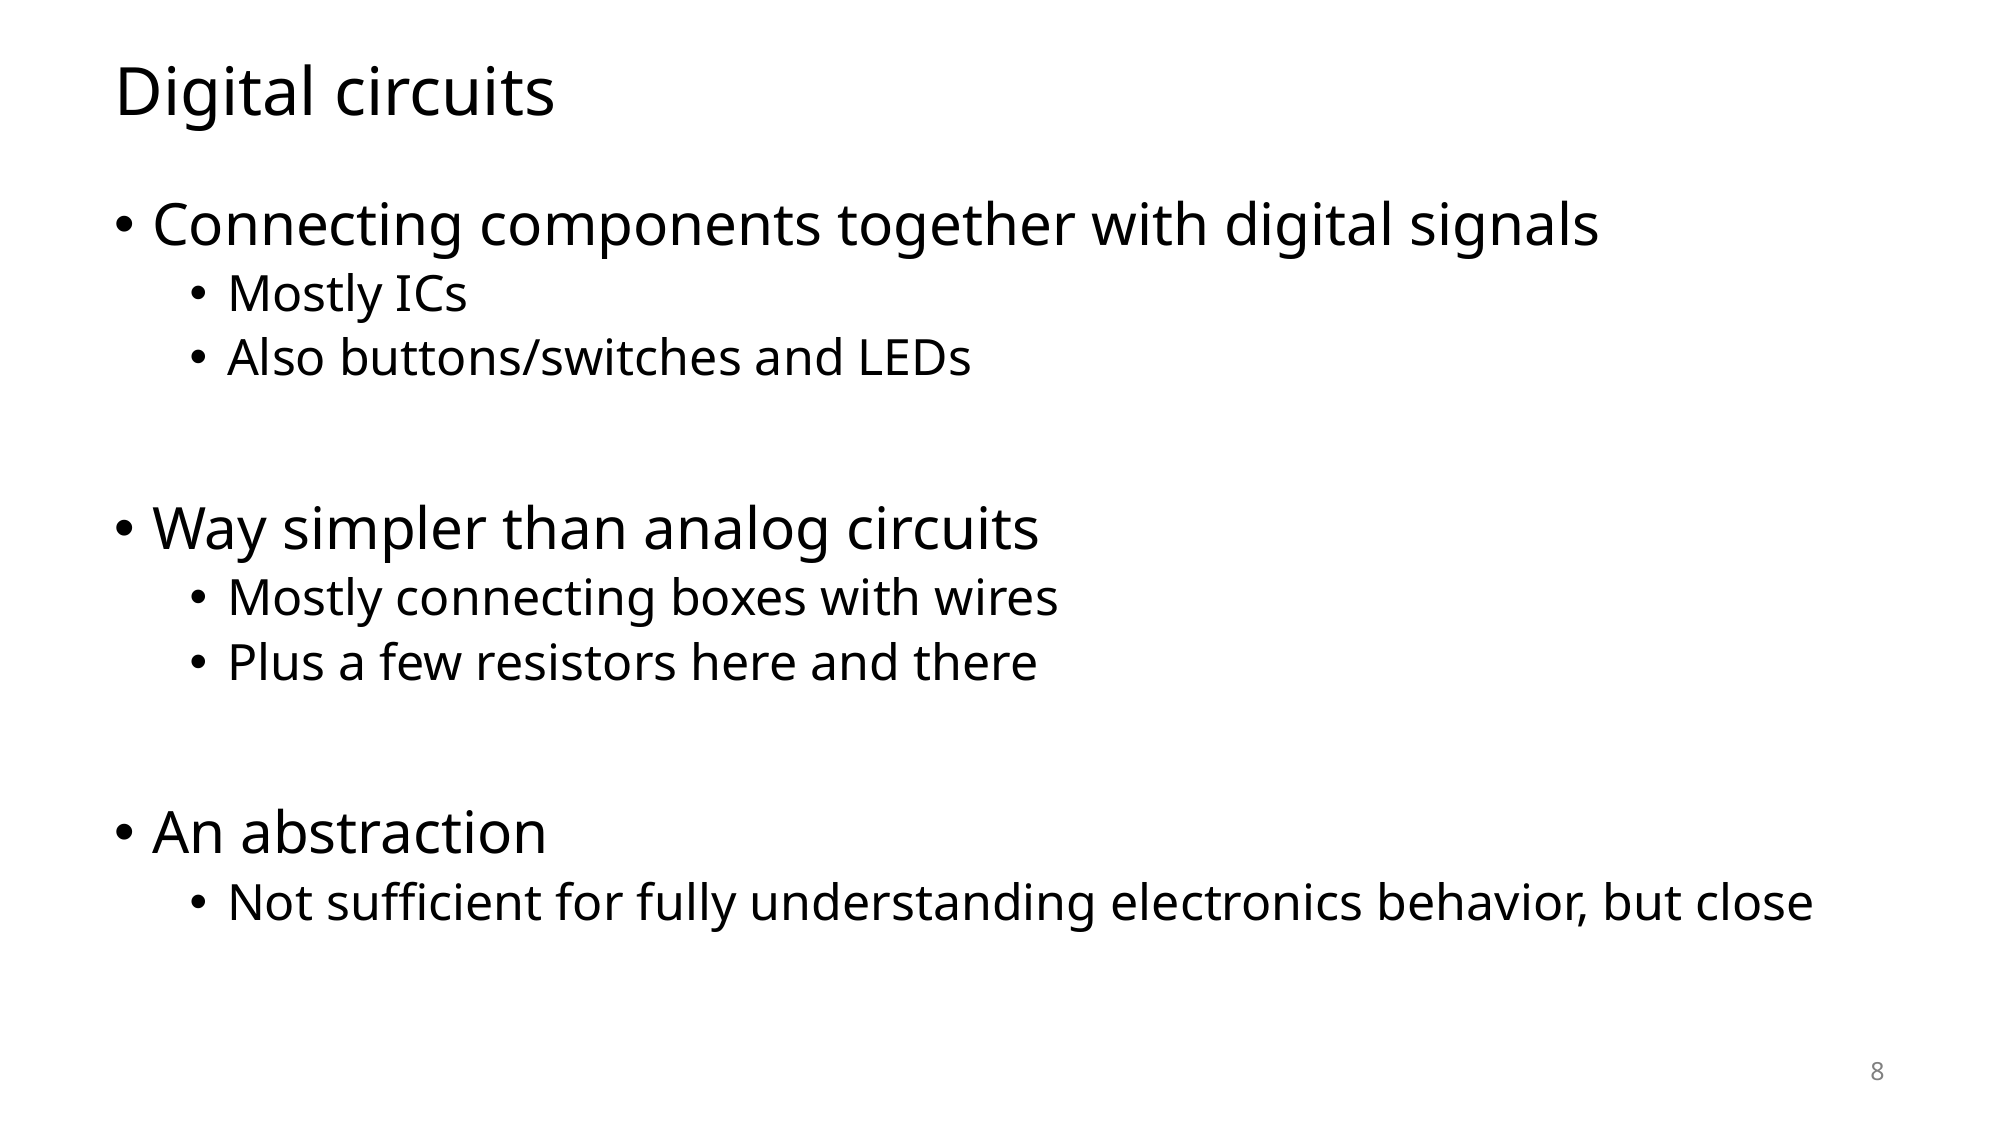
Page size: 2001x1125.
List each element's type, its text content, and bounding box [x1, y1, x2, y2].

list Connecting components together with digital signals Mostly ICs Also buttons/switches and LEDs Way simpler than analog circuits Mostly connecting boxes with wires Plus a few resistors here and there An abstraction Not sufficient for fully understanding electronics behavior, but close [99, 187, 1900, 1013]
title Digital circuits [99, 37, 1900, 150]
slide_number 8 [1749, 1042, 1900, 1103]
